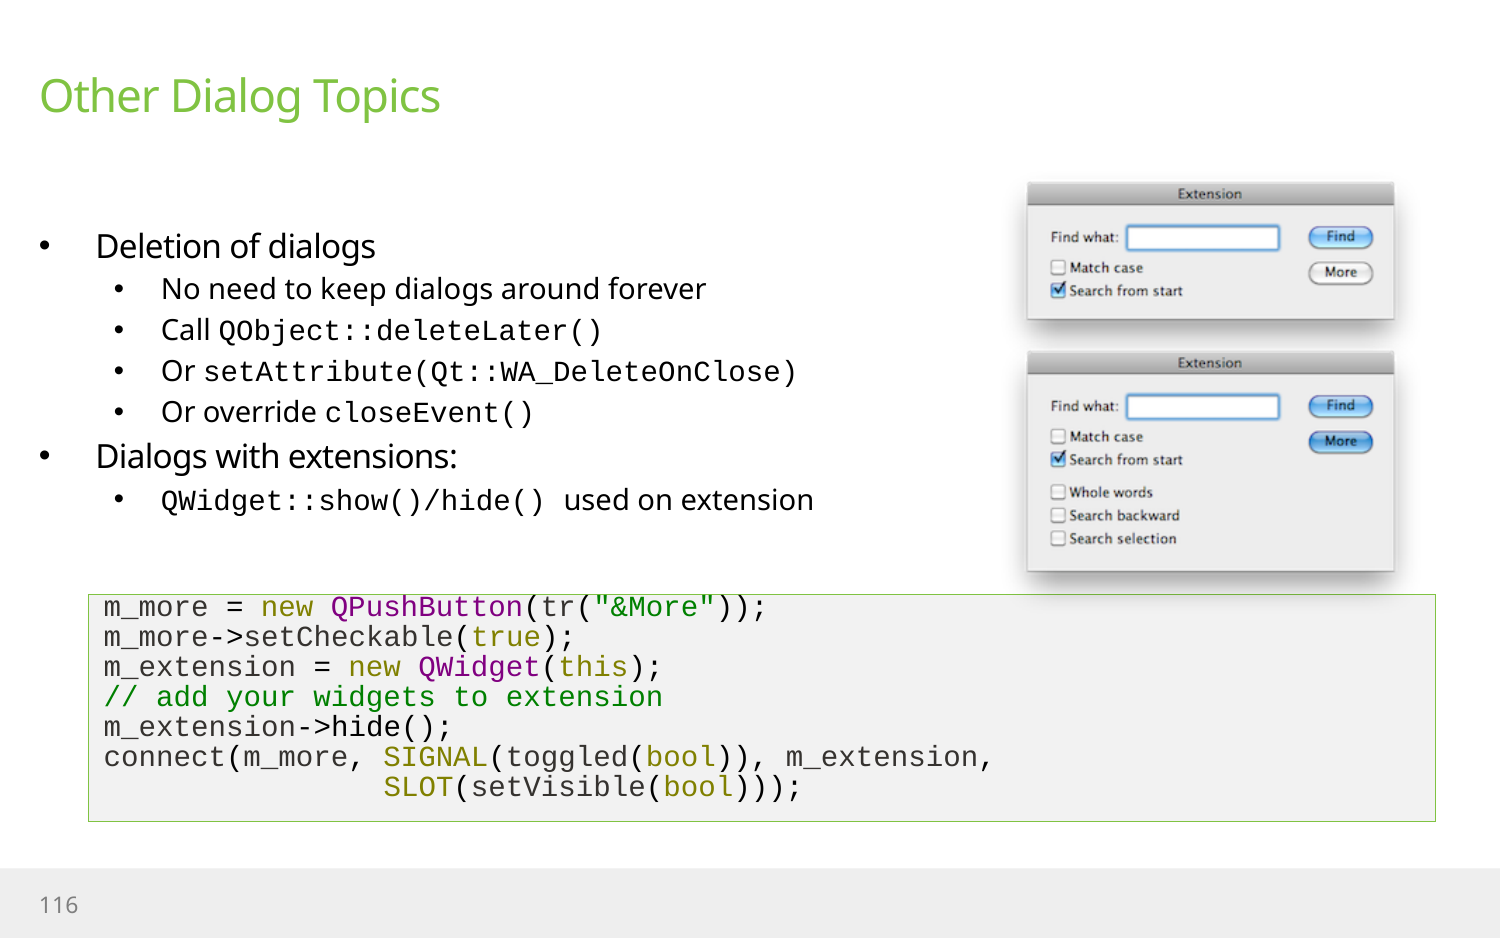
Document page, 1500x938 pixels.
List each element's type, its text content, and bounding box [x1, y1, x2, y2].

picture [986, 155, 1436, 629]
title Other Dialog Topics [39, 66, 1052, 195]
text_box m_more = new QPushButton(tr("&More")); m_more->setCheckable(true); m_extension = new QWidget(this); // add your widgets to extension m_extension->hide(); connect(m_more, SIGNAL(toggled(bool)), m_extension, SLOT(setVisible(bool))); [88, 594, 1436, 822]
list Deletion of dialogs No need to keep dialogs around forever Call QObject::deleteLater() Or setAttribute(Qt::WA_DeleteOnClose) Or override closeEvent() Dialogs with extensions: QWidget::show()/hide() used on extension [39, 224, 1471, 846]
slide_number 116 [39, 892, 410, 921]
